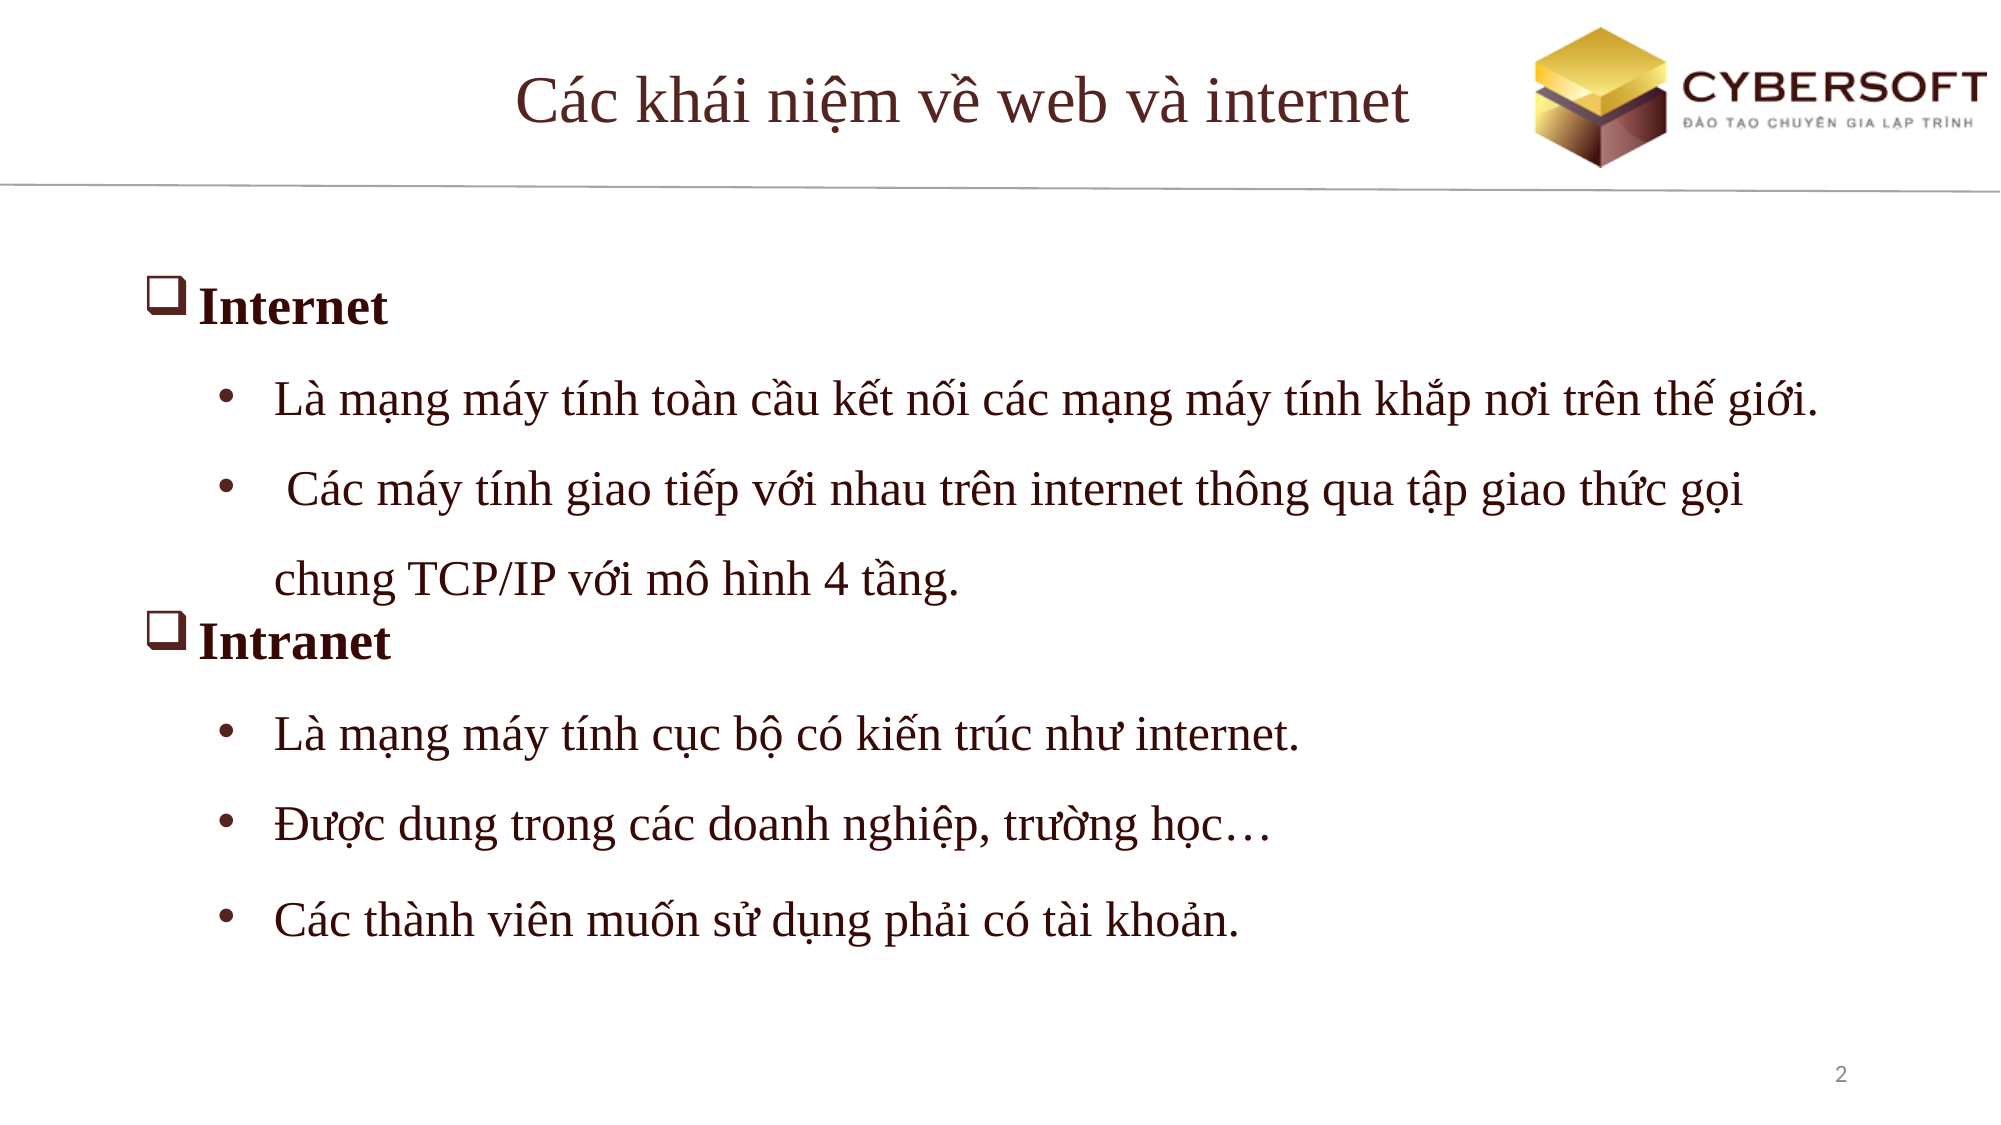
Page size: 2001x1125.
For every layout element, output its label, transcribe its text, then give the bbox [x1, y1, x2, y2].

text_box Các khái niệm về web và internet [468, 48, 1458, 143]
text_box Internet Là mạng máy tính toàn cầu kết nối các mạng máy tính khắp nơi trên thế giới. Các máy tính giao tiếp với nhau trên internet thông qua tập giao thức gọi chung TCP/IP với mô hình 4 tầng. Intranet Là mạng máy tính cục bộ có kiến trúc như internet. Được dung trong các doanh nghiệp, trường học… Các thành viên muốn sử dụng phải có tài khoản. [127, 263, 1873, 1053]
picture [1525, 27, 1987, 168]
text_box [0, 184, 2000, 192]
slide_number 2 [1412, 1042, 1863, 1103]
